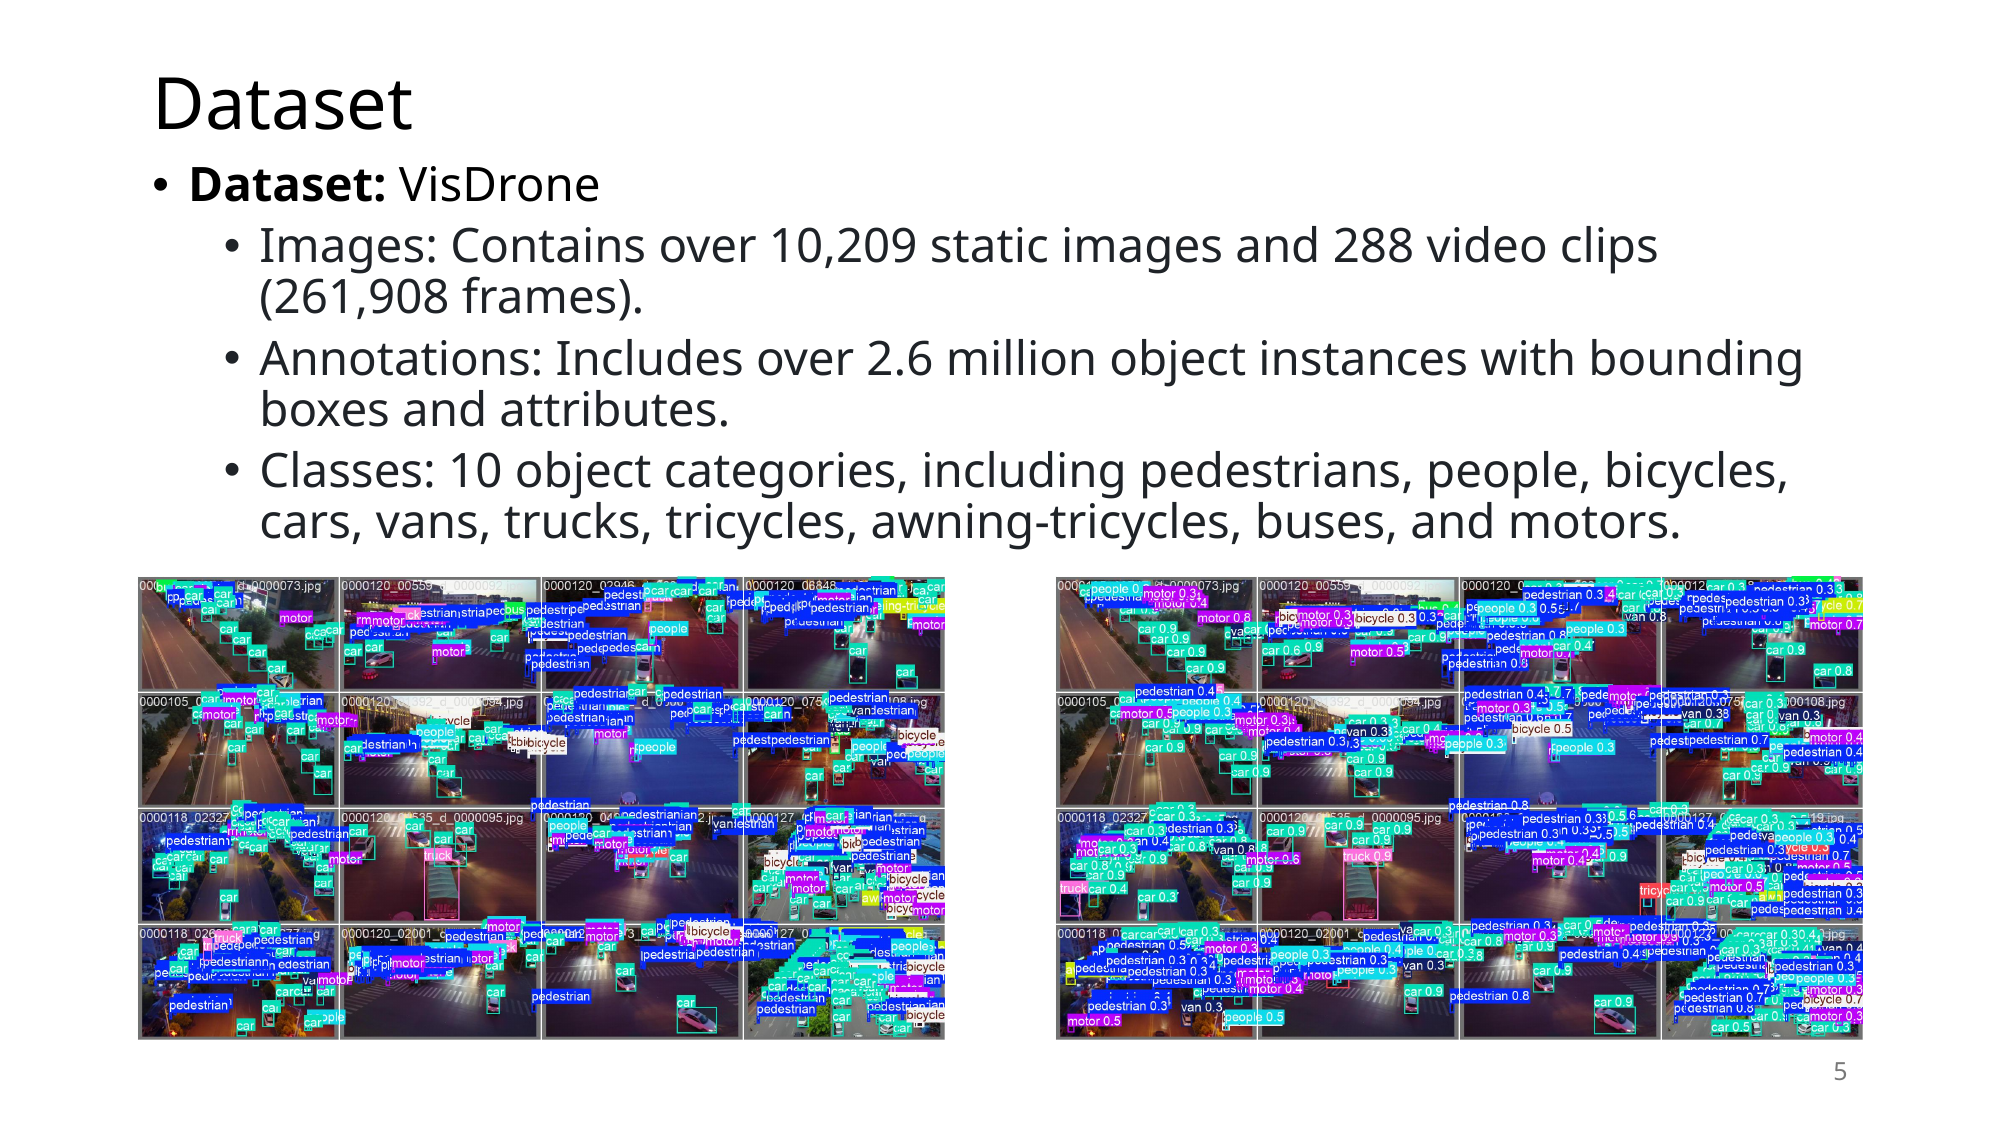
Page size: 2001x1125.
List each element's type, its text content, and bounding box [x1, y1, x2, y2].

title Dataset [137, 59, 1863, 153]
picture [136, 576, 945, 1040]
picture [1055, 576, 1864, 1040]
slide_number 5 [1412, 1042, 1863, 1103]
list Dataset: VisDrone Images: Contains over 10,209 static images and 288 video clips (261,908 frames). Annotations: Includes over 2.6 million object instances with bounding boxes and attributes. Classes: 10 object categories, including pedestrians, people, bicycles, cars, vans, trucks, tricycles, awning-tricycles, buses, and motors. [137, 153, 1863, 592]
